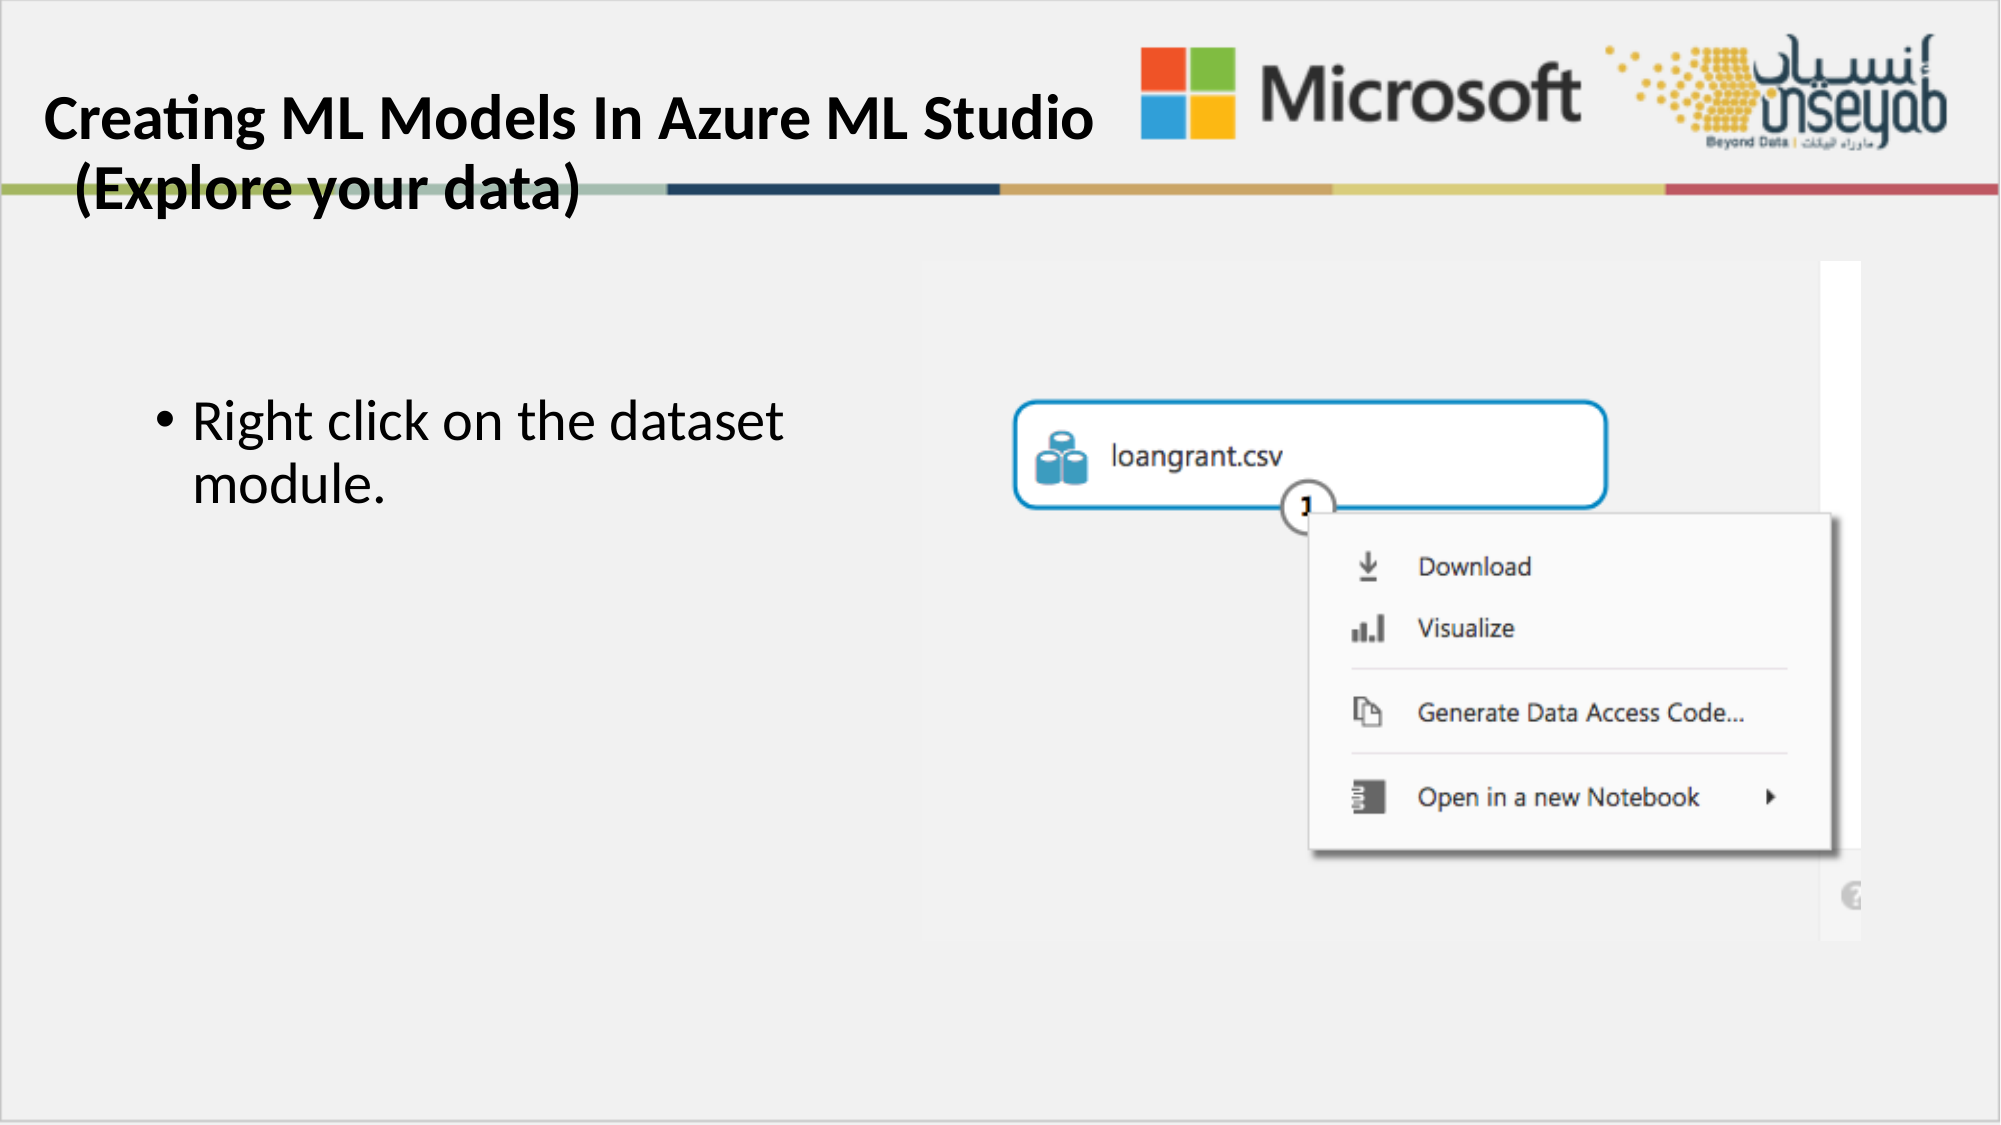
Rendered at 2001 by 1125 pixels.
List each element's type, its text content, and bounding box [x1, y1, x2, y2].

list Right click on the dataset module. [139, 383, 806, 600]
title Creating ML Models In Azure ML Studio (Explore your data) [29, 45, 1123, 262]
picture [0, 0, 2001, 1125]
